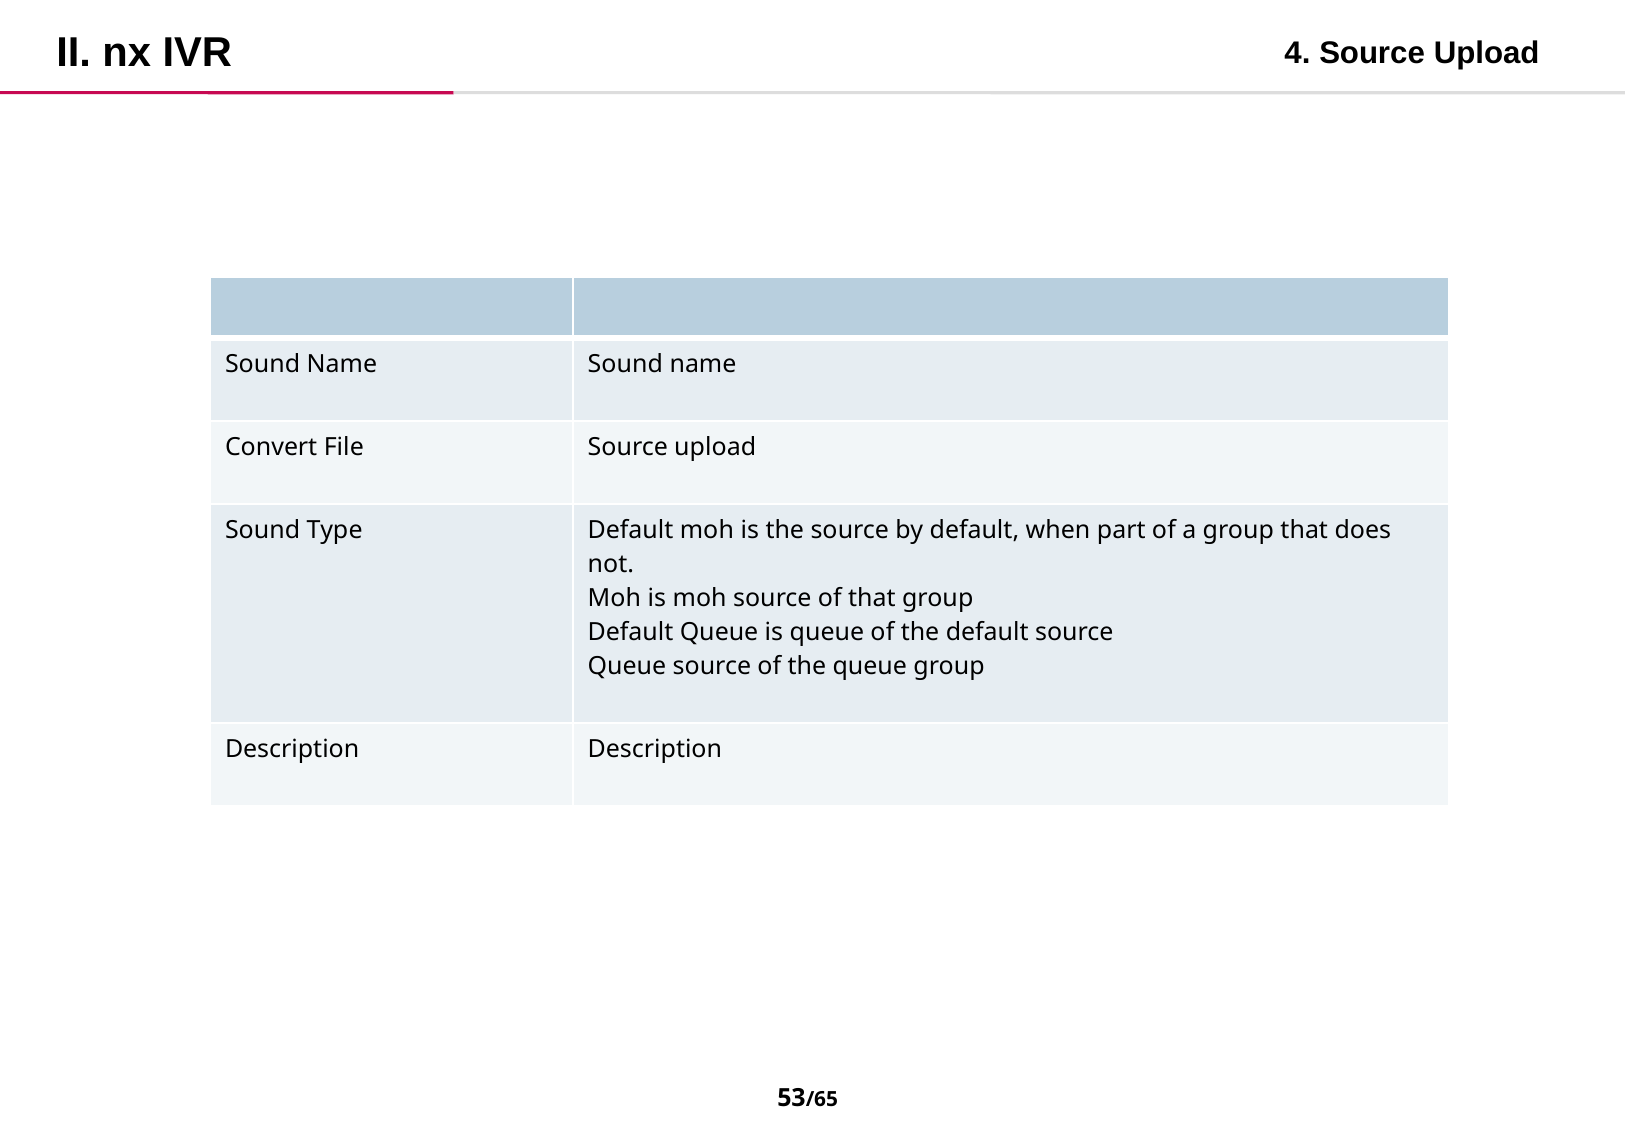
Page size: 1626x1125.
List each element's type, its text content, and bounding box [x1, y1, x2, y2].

table_cell Default moh is the source by default, when part of a group that does not. Moh is moh source of that group Default Queue is queue of the default source Queue source of the queue group [574, 505, 1448, 722]
table_cell Sound Type [211, 505, 572, 722]
text_box II. nx IVR [41, 7, 547, 77]
table_cell Description [211, 724, 572, 805]
table_header [574, 278, 1448, 335]
table_header [211, 278, 572, 335]
text_box 4. Source Upload [1269, 17, 1625, 78]
table_cell Convert File [211, 422, 572, 503]
table_cell Source upload [574, 422, 1448, 503]
slide_number 52/65 [638, 1079, 978, 1118]
table_cell Sound name [574, 341, 1448, 420]
table_cell Description [574, 724, 1448, 805]
table_cell Sound Name [211, 341, 572, 420]
